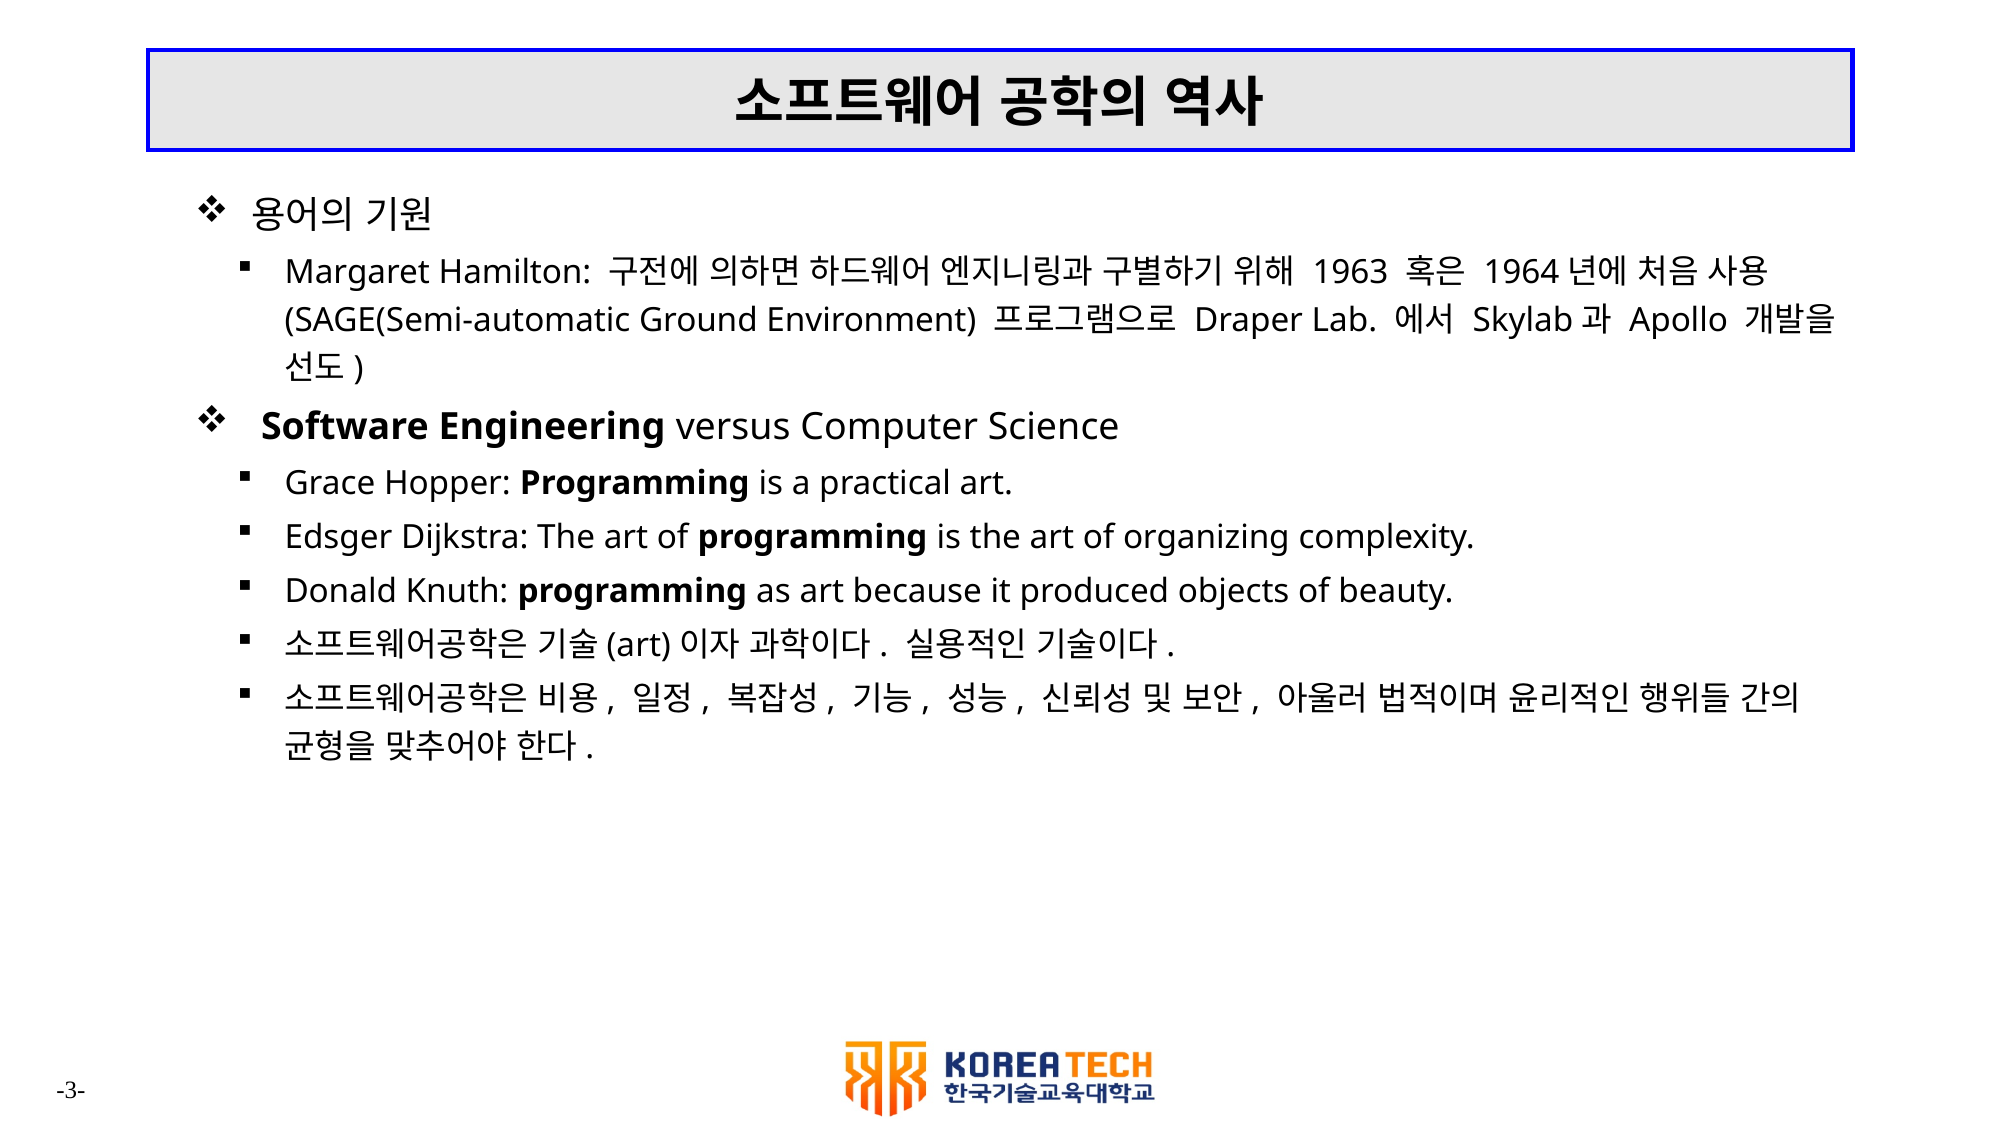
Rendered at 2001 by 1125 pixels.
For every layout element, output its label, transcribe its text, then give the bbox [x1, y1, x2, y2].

slide_number -3- [0, 1065, 142, 1125]
list 용어의 기원 Margaret Hamilton: 구전에 의하면 하드웨어 엔지니링과 구별하기 위해 1963 혹은 1964년에 처음 사용 (SAGE(Semi-automatic Ground Environment) 프로그램으로 Draper Lab. 에서 Skylab과 Apollo 개발을 선도) Software Engineering versus Computer Science Grace Hopper: Programming is a practical art. Edsger Dijkstra: The art of programming is the art of organizing complexity. Donald Knuth: programming as art because it produced objects of beauty. 소프트웨어공학은 기술(art)이자 과학이다. 실용적인 기술이다. 소프트웨어공학은 비용, 일정, 복잡성, 기능, 성능, 신뢰성 및 보안, 아울러 법적이며 윤리적인 행위들 간의 균형을 맞추어야 한다. [147, 174, 1853, 1035]
picture [810, 1035, 1190, 1121]
title 소프트웨어 공학의 역사 [146, 48, 1855, 152]
